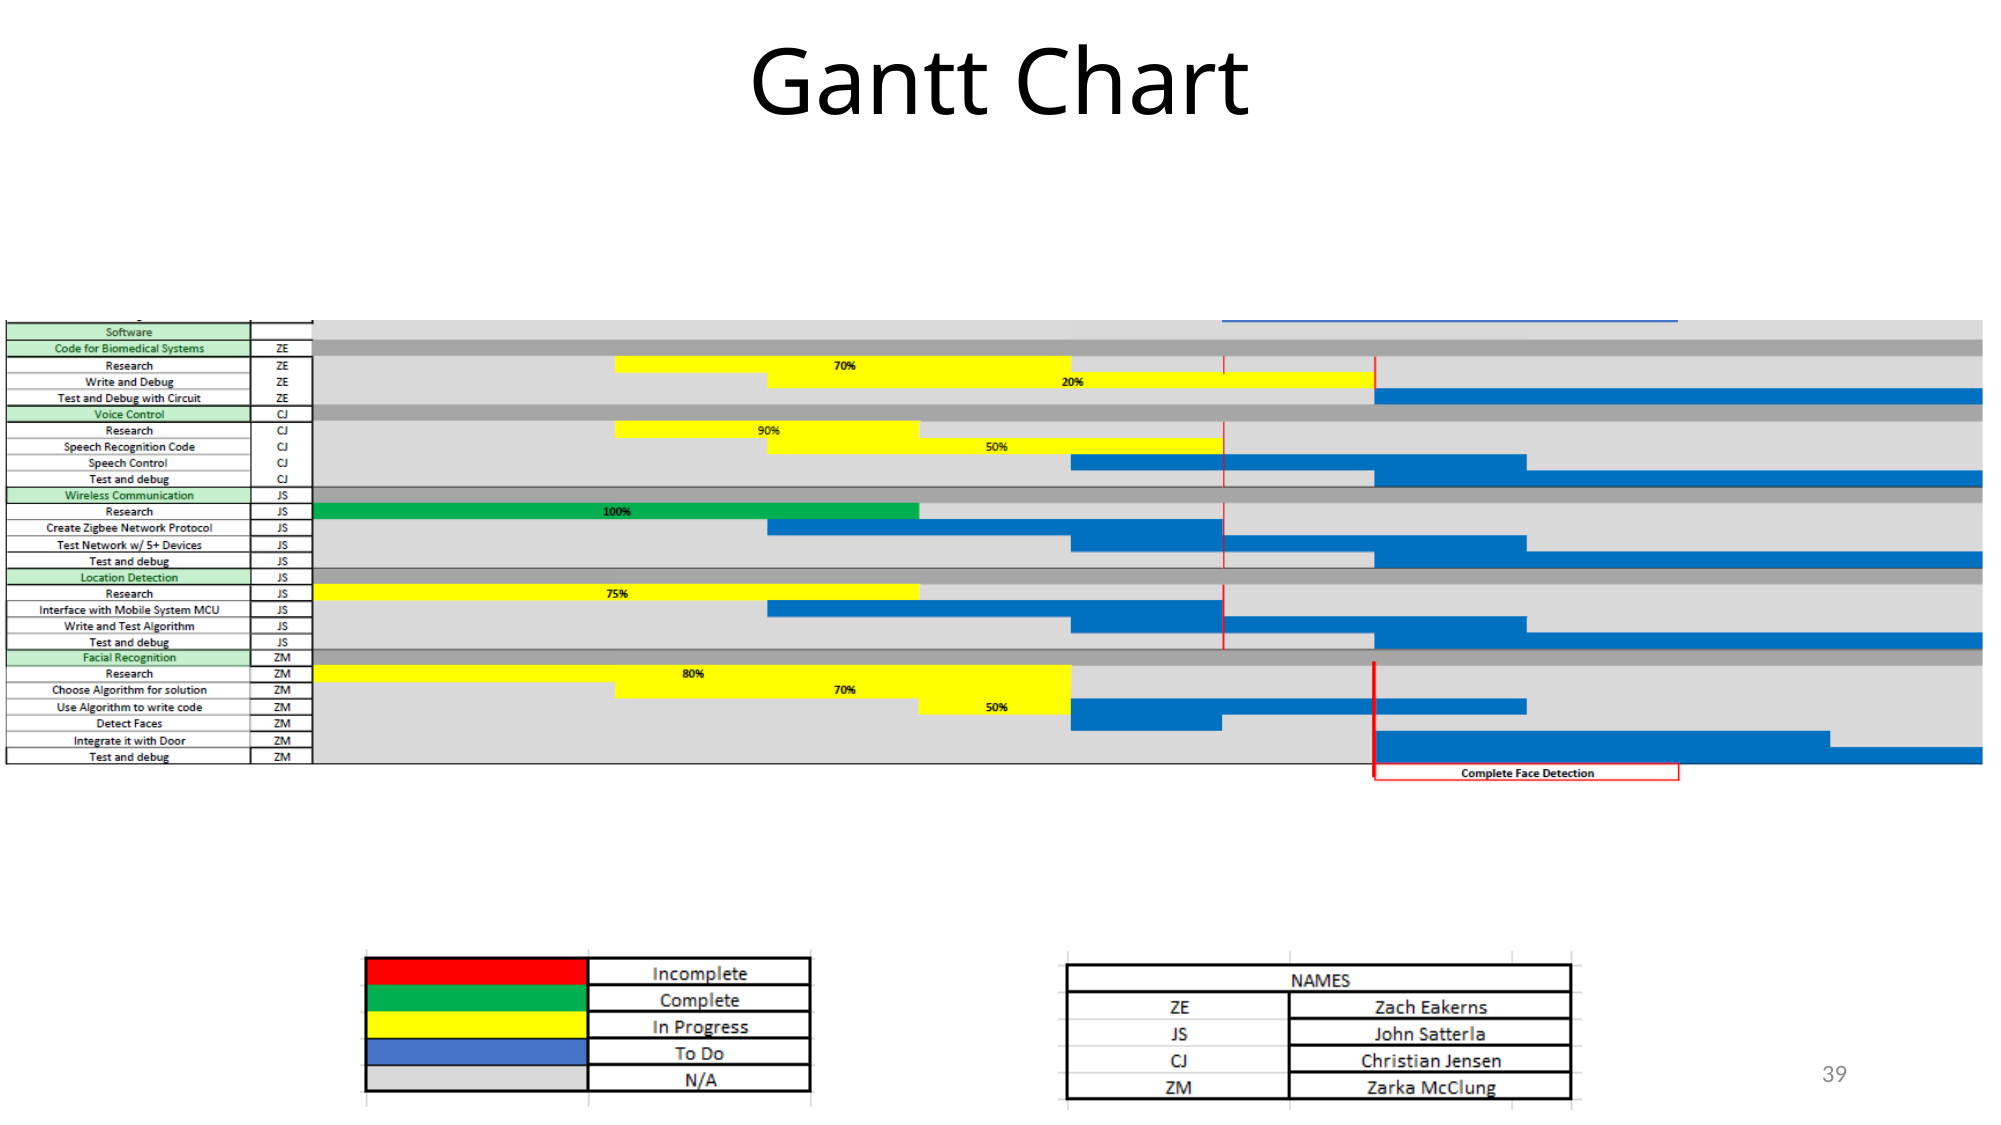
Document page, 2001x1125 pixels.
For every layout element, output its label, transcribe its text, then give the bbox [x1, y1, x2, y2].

slide_number 39 [1582, 1042, 1863, 1103]
title Gantt Chart [0, 3, 2000, 168]
picture [1058, 951, 1582, 1110]
picture [360, 949, 815, 1107]
picture [0, 320, 2000, 805]
